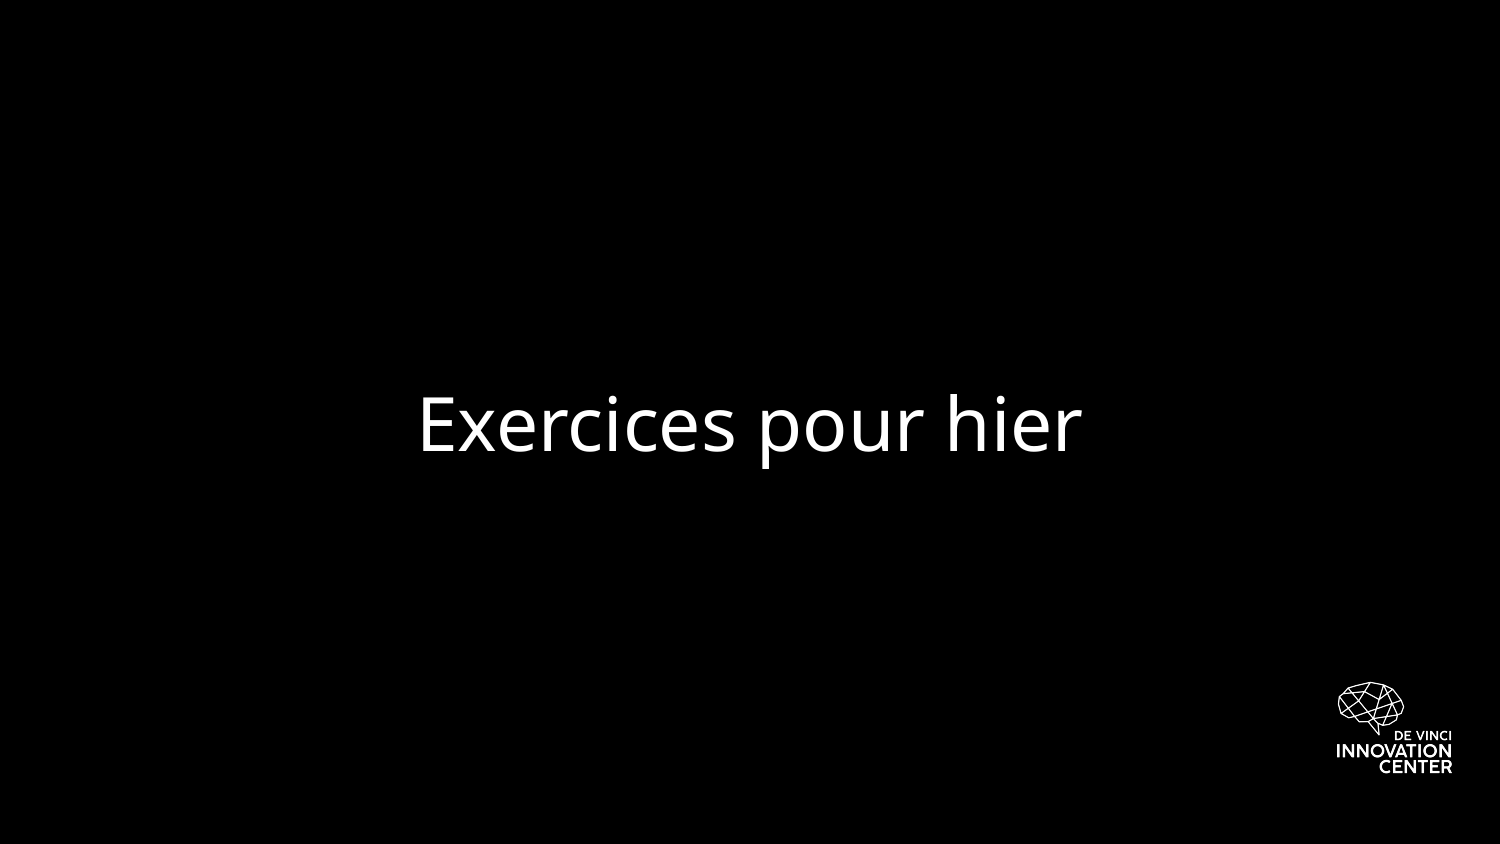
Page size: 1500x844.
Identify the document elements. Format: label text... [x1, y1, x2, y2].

picture [1320, 656, 1471, 807]
title Exercices pour hier [51, 352, 1449, 491]
